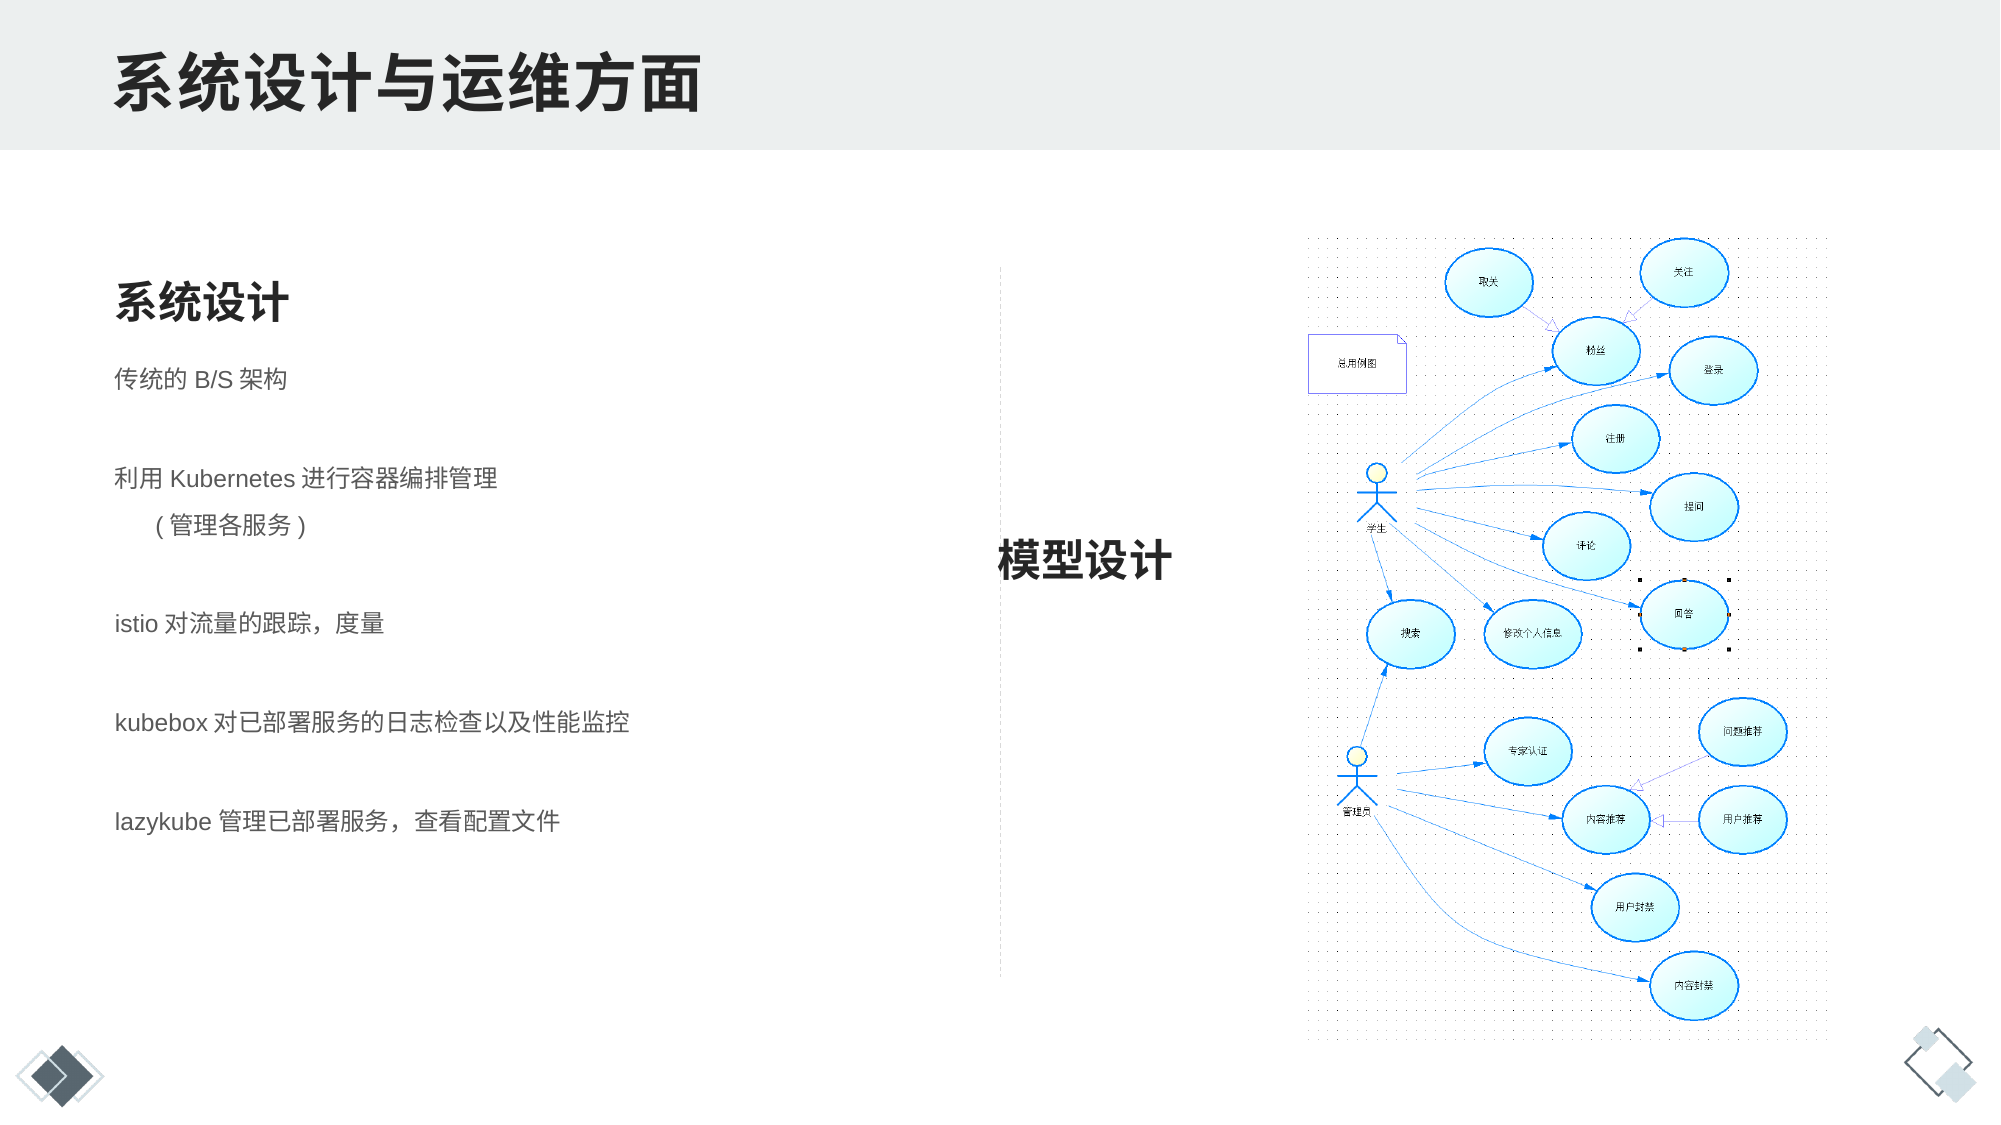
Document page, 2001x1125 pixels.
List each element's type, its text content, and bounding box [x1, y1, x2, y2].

picture [0, 1027, 119, 1125]
text_box 模型设计 [989, 524, 1300, 601]
text_box [0, 0, 2000, 150]
text_box 系统设计与运维方面 [105, 25, 1895, 125]
picture [1881, 1003, 2000, 1125]
text_box 传统的B/S架构 利用Kubernetes进行容器编排管理 (管理各服务) istio对流量的跟踪，度量 kubebox对已部署服务的日志检查以及性能监控 lazykube管理已部署服务，查看配置文件 [107, 355, 900, 978]
picture [1300, 233, 1831, 1041]
text_box 系统设计 [107, 267, 900, 343]
